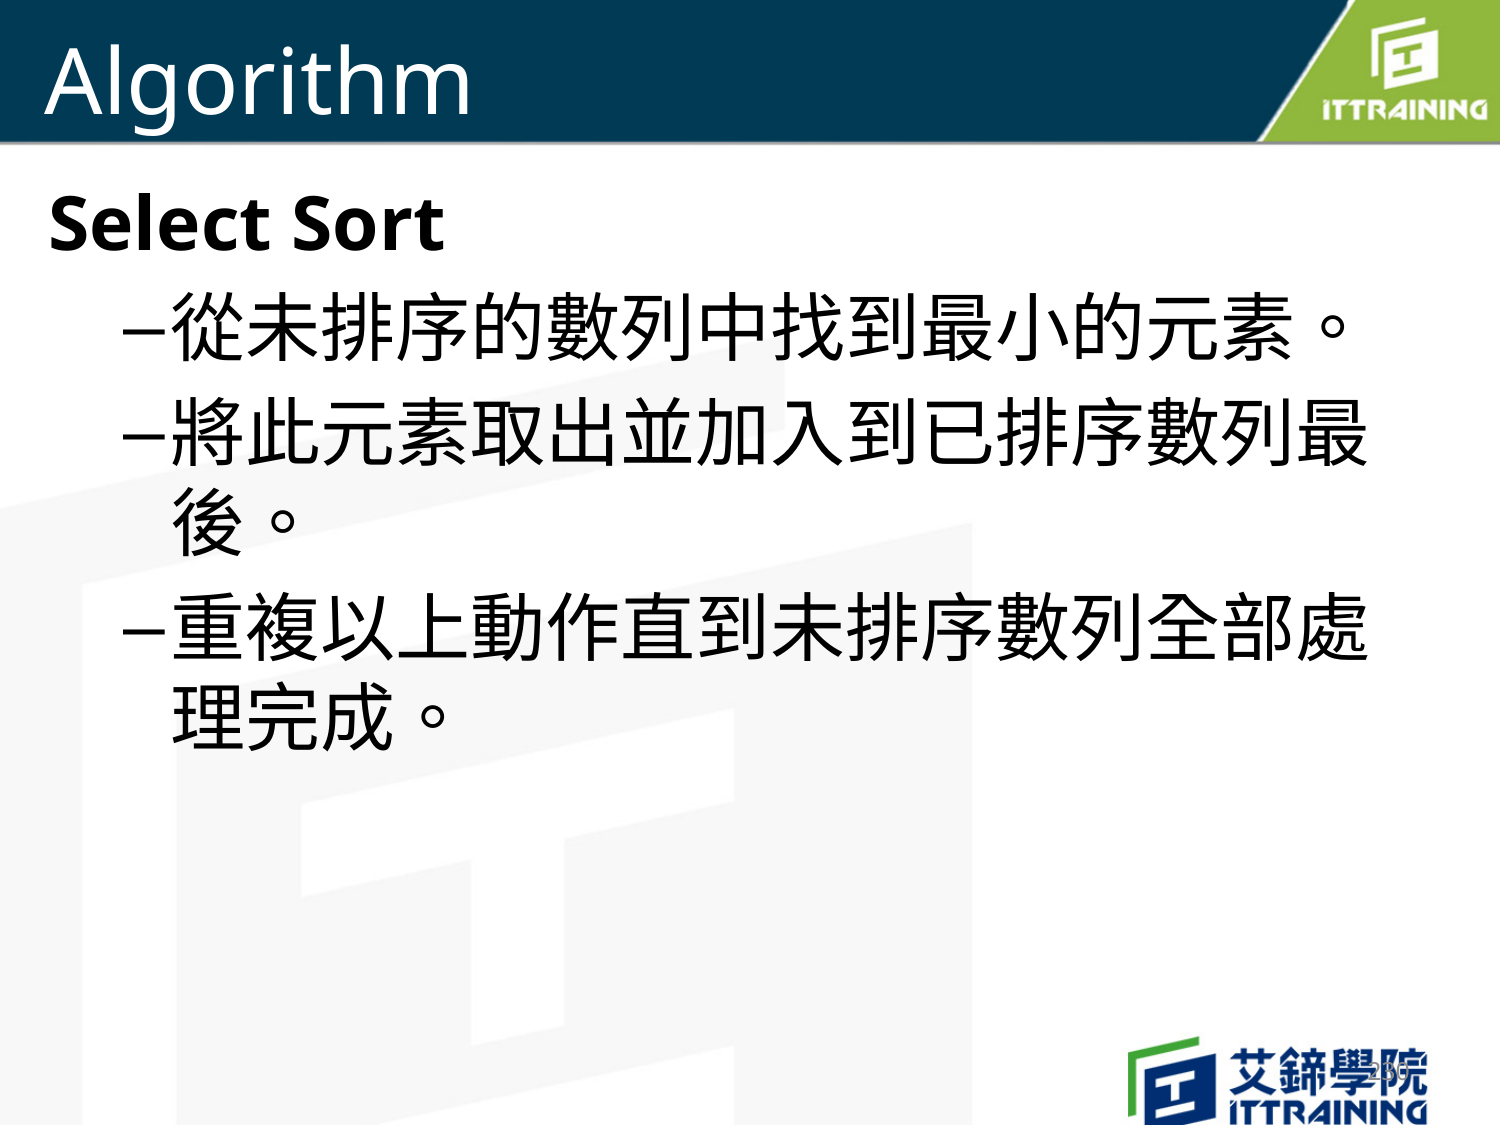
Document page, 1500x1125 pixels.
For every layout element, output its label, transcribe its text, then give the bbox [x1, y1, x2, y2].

list Select Sort 從未排序的數列中找到最小的元素。 將此元素取出並加入到已排序數列最後。 重複以上動作直到未排序數列全部處理完成。 [33, 168, 1418, 911]
title Algorithm [29, 0, 1380, 172]
picture [0, 0, 1500, 1125]
slide_number 230 [1074, 1042, 1425, 1103]
